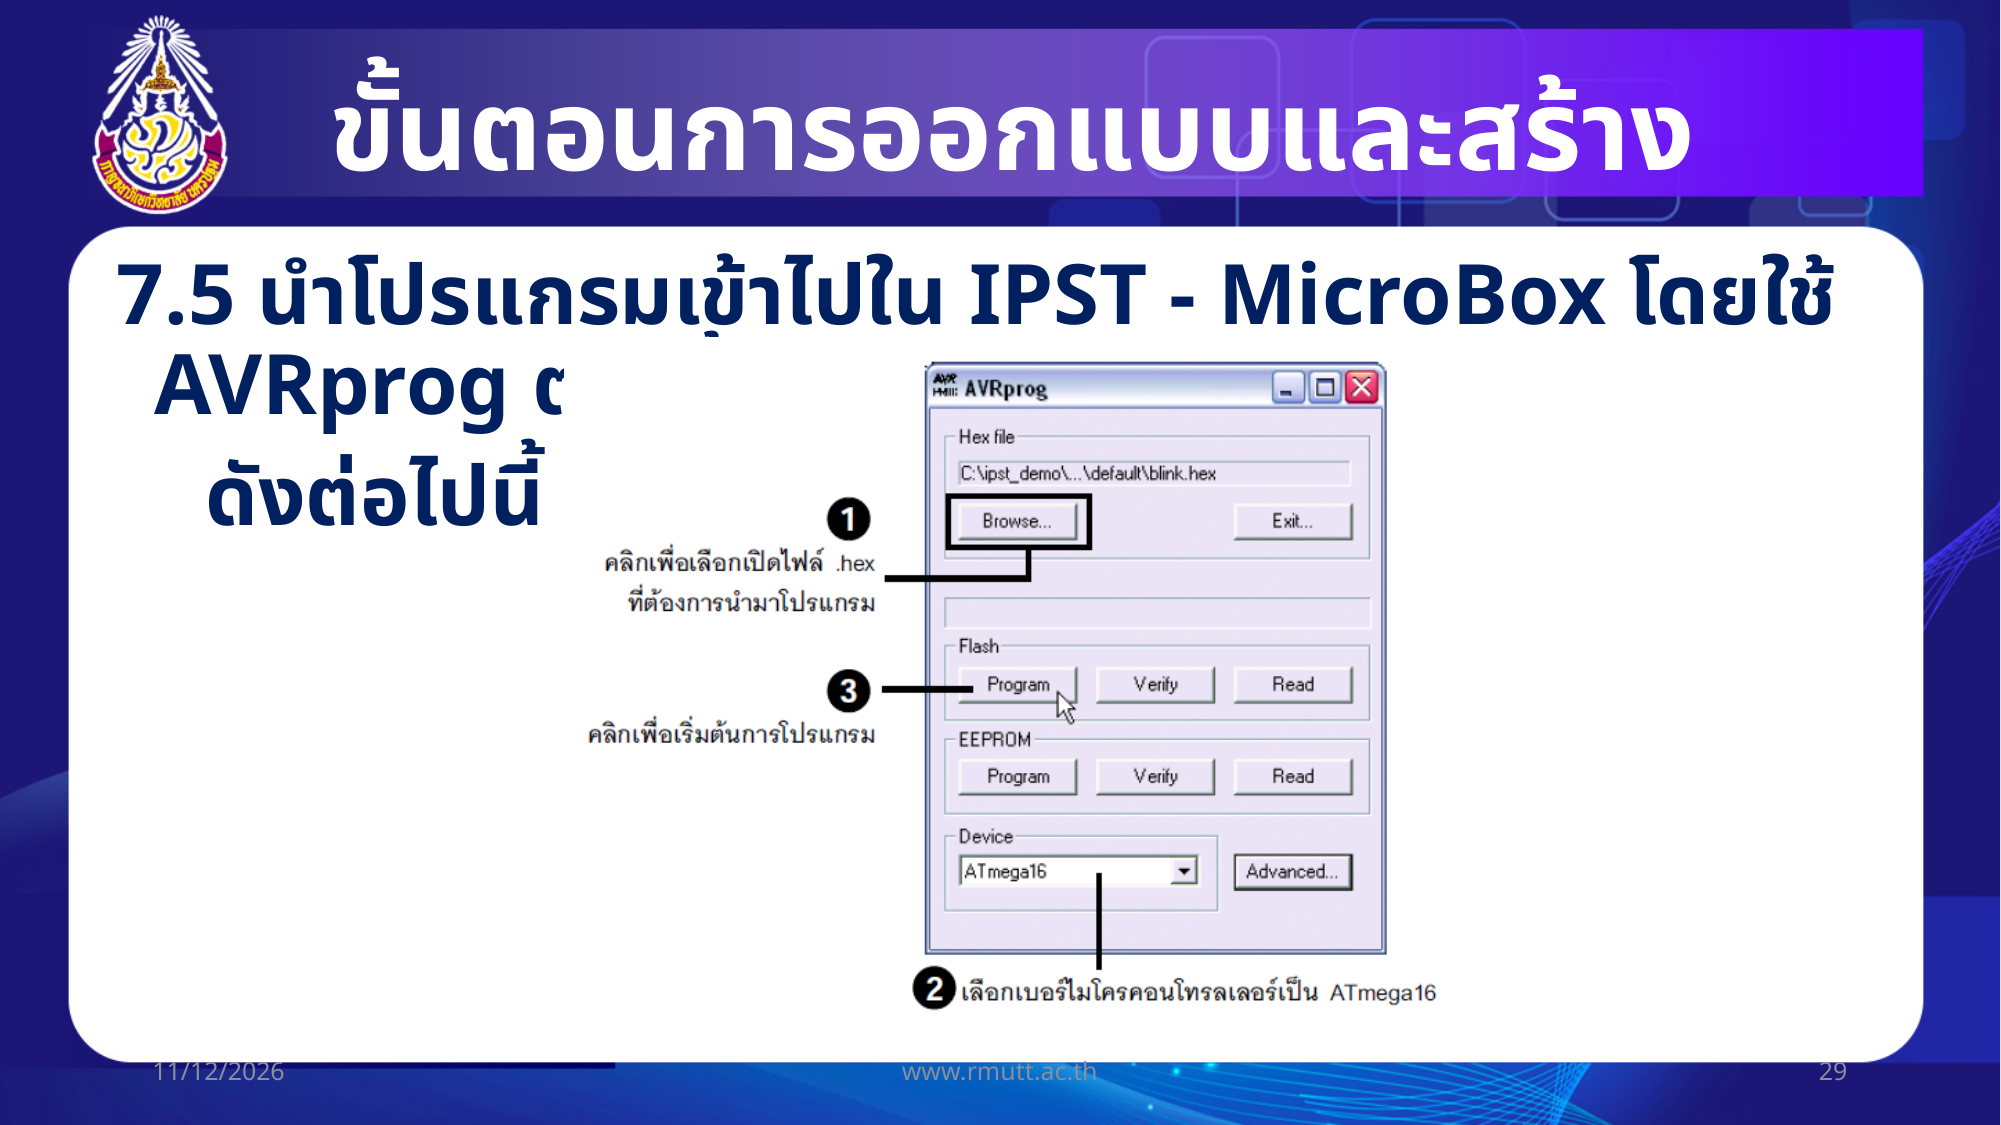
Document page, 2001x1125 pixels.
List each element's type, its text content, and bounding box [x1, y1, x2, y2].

picture [0, 0, 2001, 1125]
text_box ขั้นตอนการออกแบบและสร้าง [149, 24, 1875, 243]
footer www.rmutt.ac.th [662, 1042, 1338, 1103]
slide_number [137, 1042, 588, 1103]
list 7.5 นำโปรแกรมเข้าไปใน IPST - MicroBox โดยใช้ AVRprog ตามขั้นตอน ดังต่อไปนี้ [101, 245, 1866, 1031]
slide_number 29 [1412, 1042, 1863, 1103]
